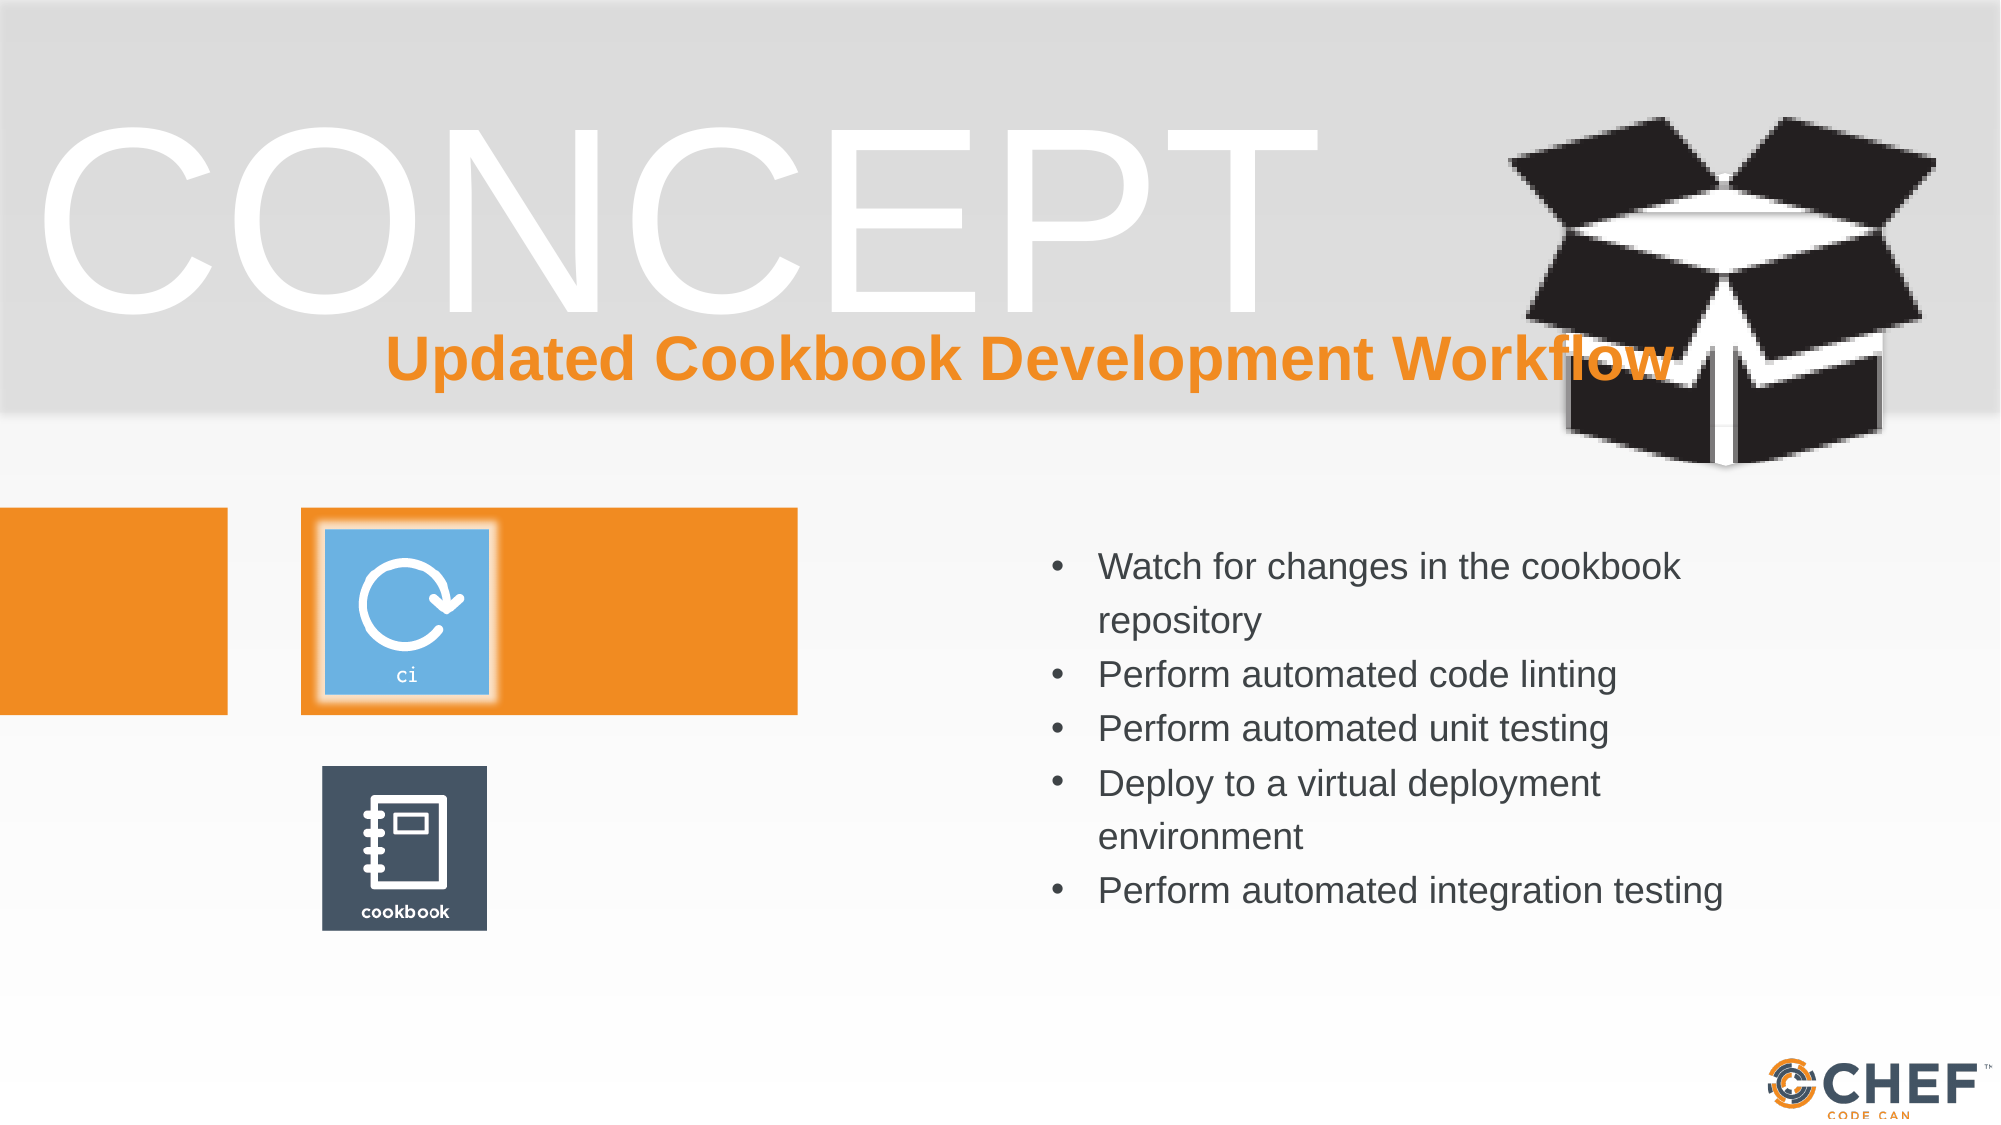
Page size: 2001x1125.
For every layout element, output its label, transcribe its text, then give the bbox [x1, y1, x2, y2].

text_box Watch for changes in the cookbook repository Perform automated code linting Perform automated unit testing Deploy to a virtual deployment environment Perform automated integration testing [1036, 526, 1783, 919]
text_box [0, 507, 228, 932]
picture [322, 766, 487, 932]
title Updated Cookbook Development Workflow [370, 307, 1721, 412]
picture [324, 529, 489, 695]
text_box [300, 507, 798, 716]
